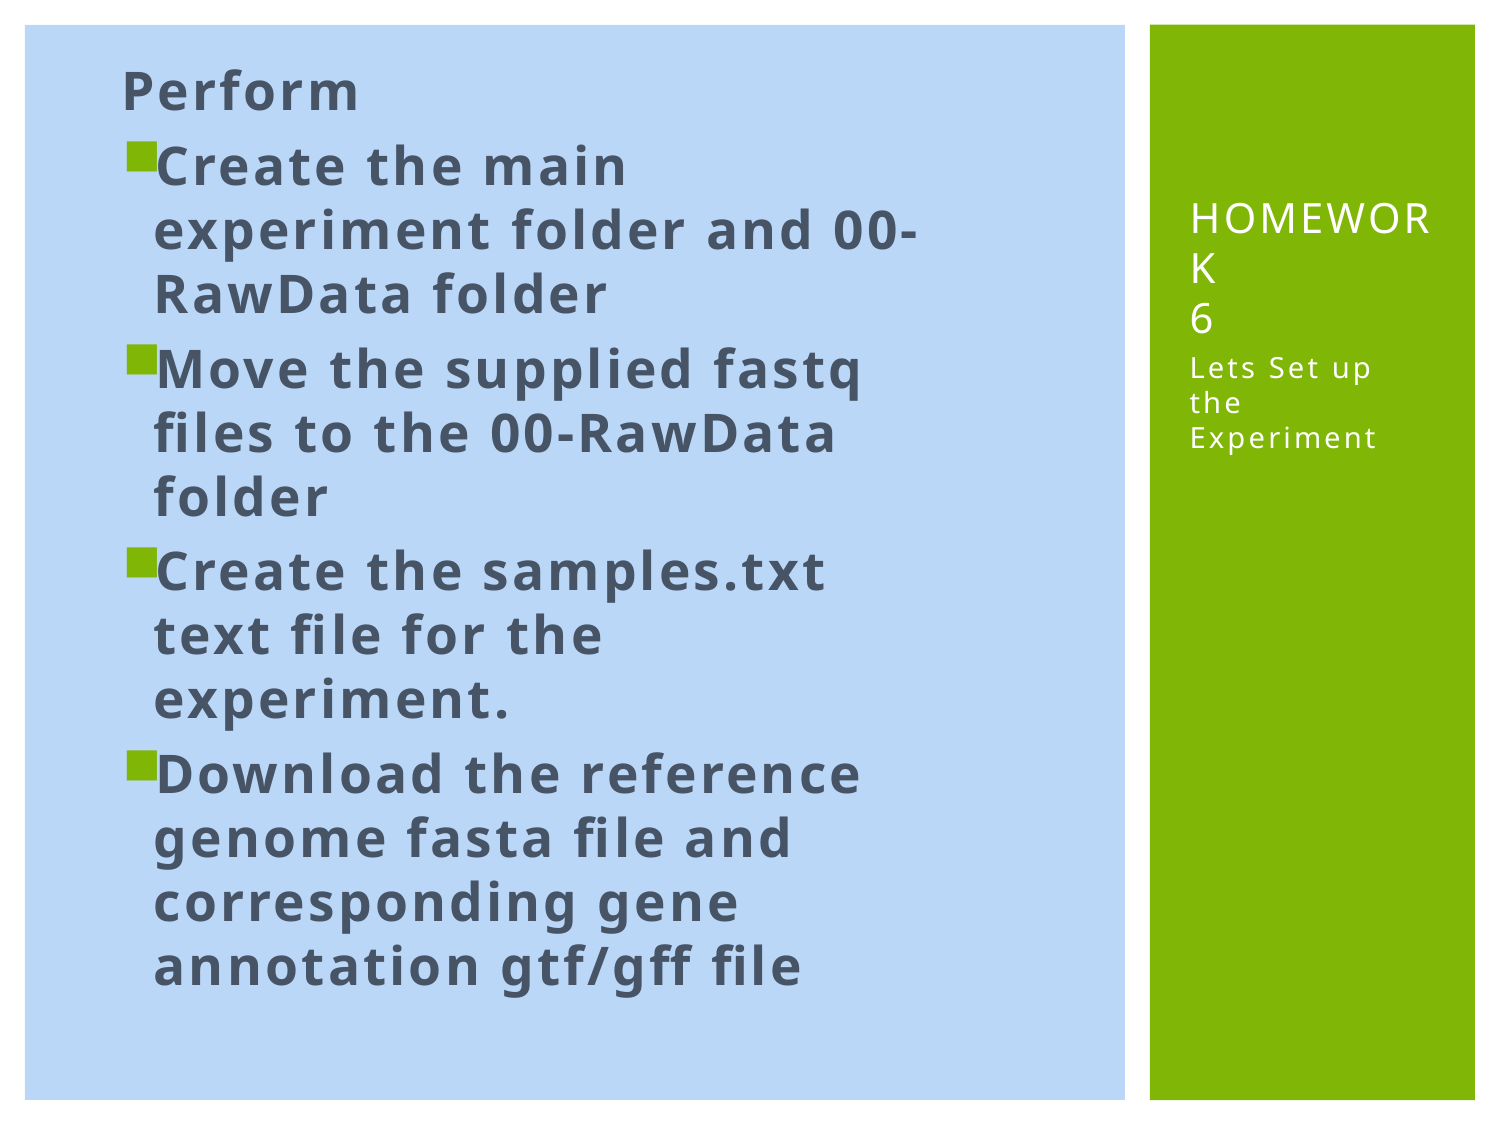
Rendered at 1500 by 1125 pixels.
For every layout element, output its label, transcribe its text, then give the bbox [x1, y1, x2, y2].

list Lets Set up the Experiment [1174, 350, 1449, 812]
list Perform Create the main experiment folder and 00-RawData folder Move the supplied fastq files to the 00-RawData folder Create the samples.txt text file for the experiment. Download the reference genome fasta file and corresponding gene annotation gtf/gff file [99, 50, 965, 1011]
title HOMEWORK 6 [1174, 75, 1467, 350]
